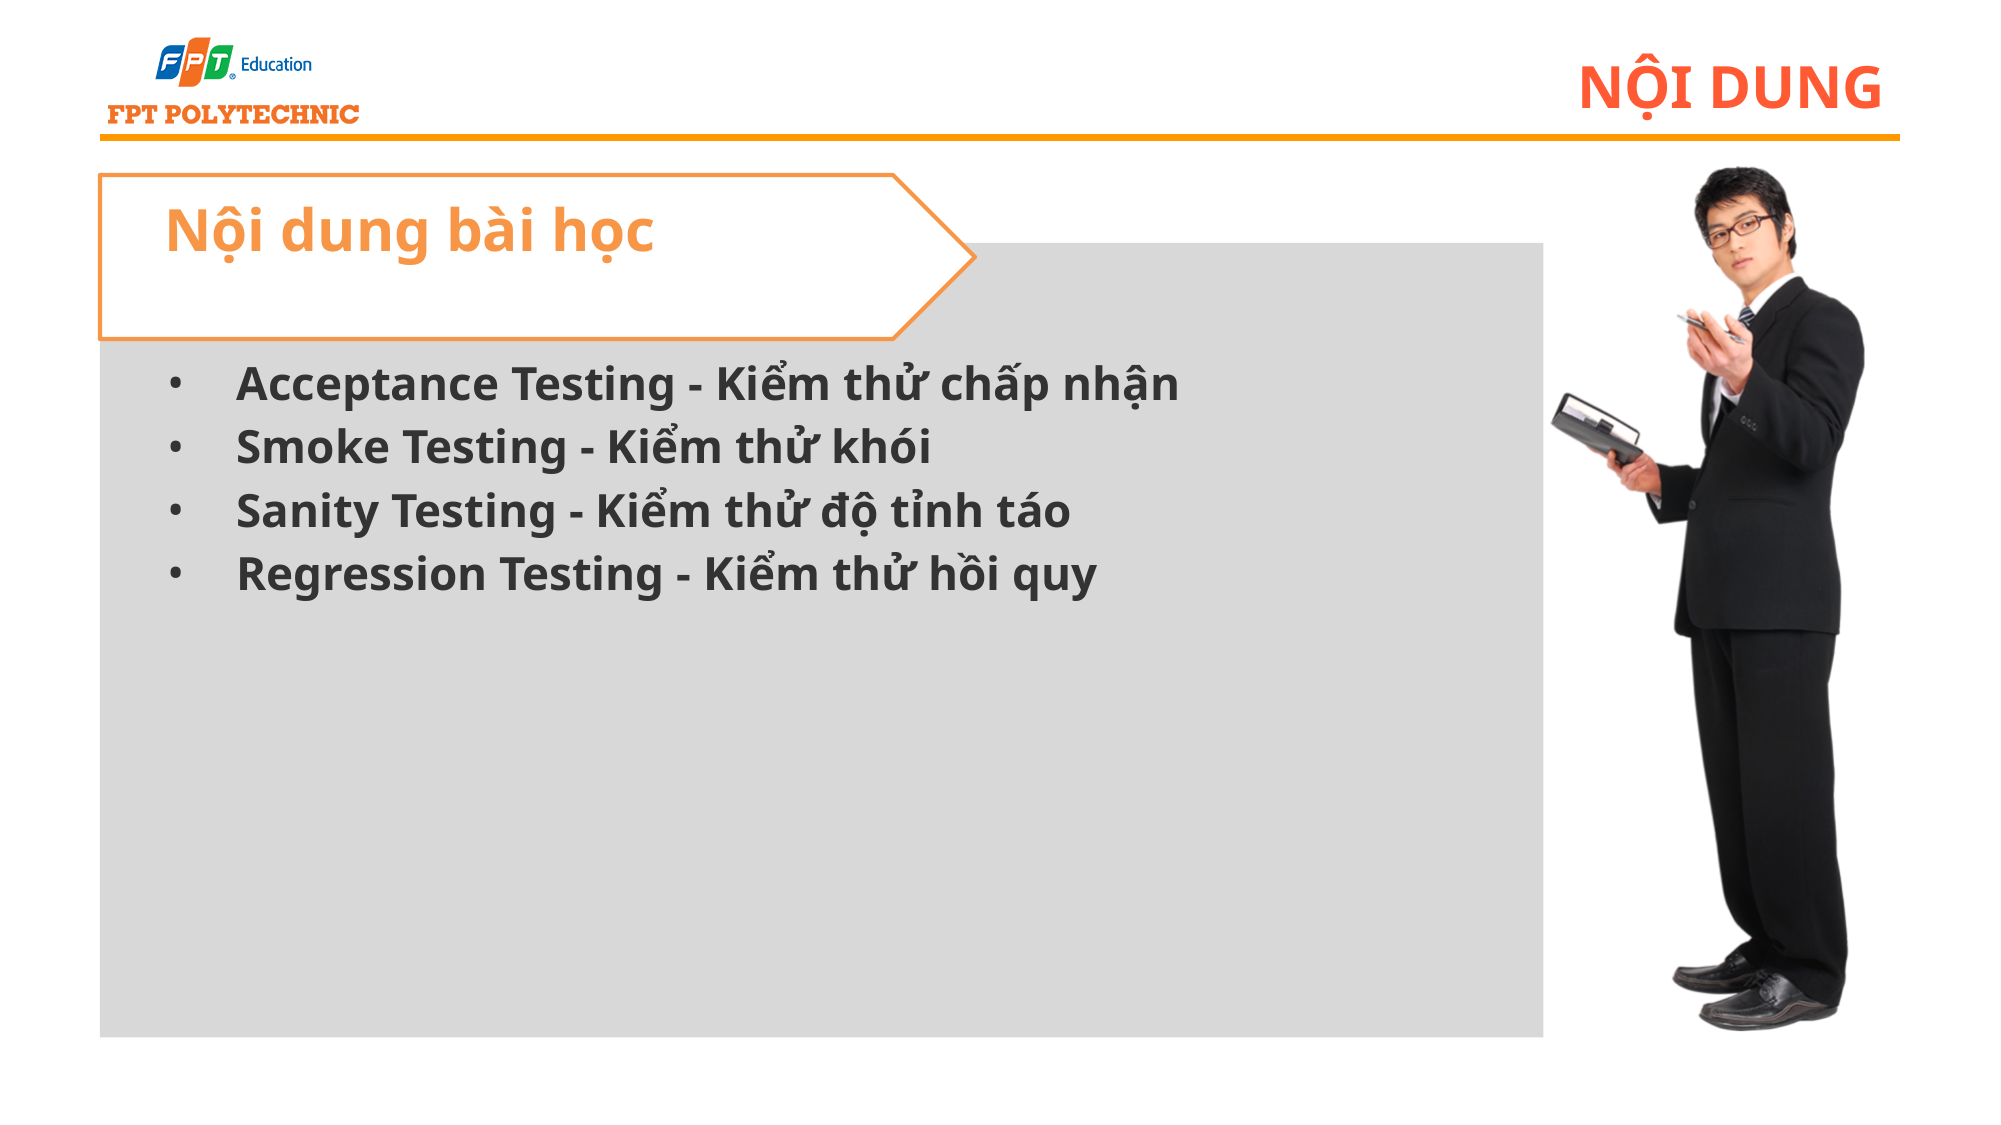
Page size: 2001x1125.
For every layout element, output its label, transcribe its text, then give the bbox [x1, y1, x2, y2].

picture [99, 135, 367, 143]
text_box Nội dung bài học [149, 186, 899, 261]
text_box [99, 340, 1515, 1038]
text_box [99, 174, 976, 340]
text_box Acceptance Testing - Kiểm thử chấp nhận Smoke Testing - Kiểm thử khói Sanity Testing - Kiểm thử độ tỉnh táo Regression Testing - Kiểm thử hồi quy [146, 339, 1515, 985]
title Nội dung [366, 45, 1900, 125]
picture [1520, 166, 1901, 1046]
text_box [895, 242, 1515, 339]
picture [99, 25, 367, 134]
